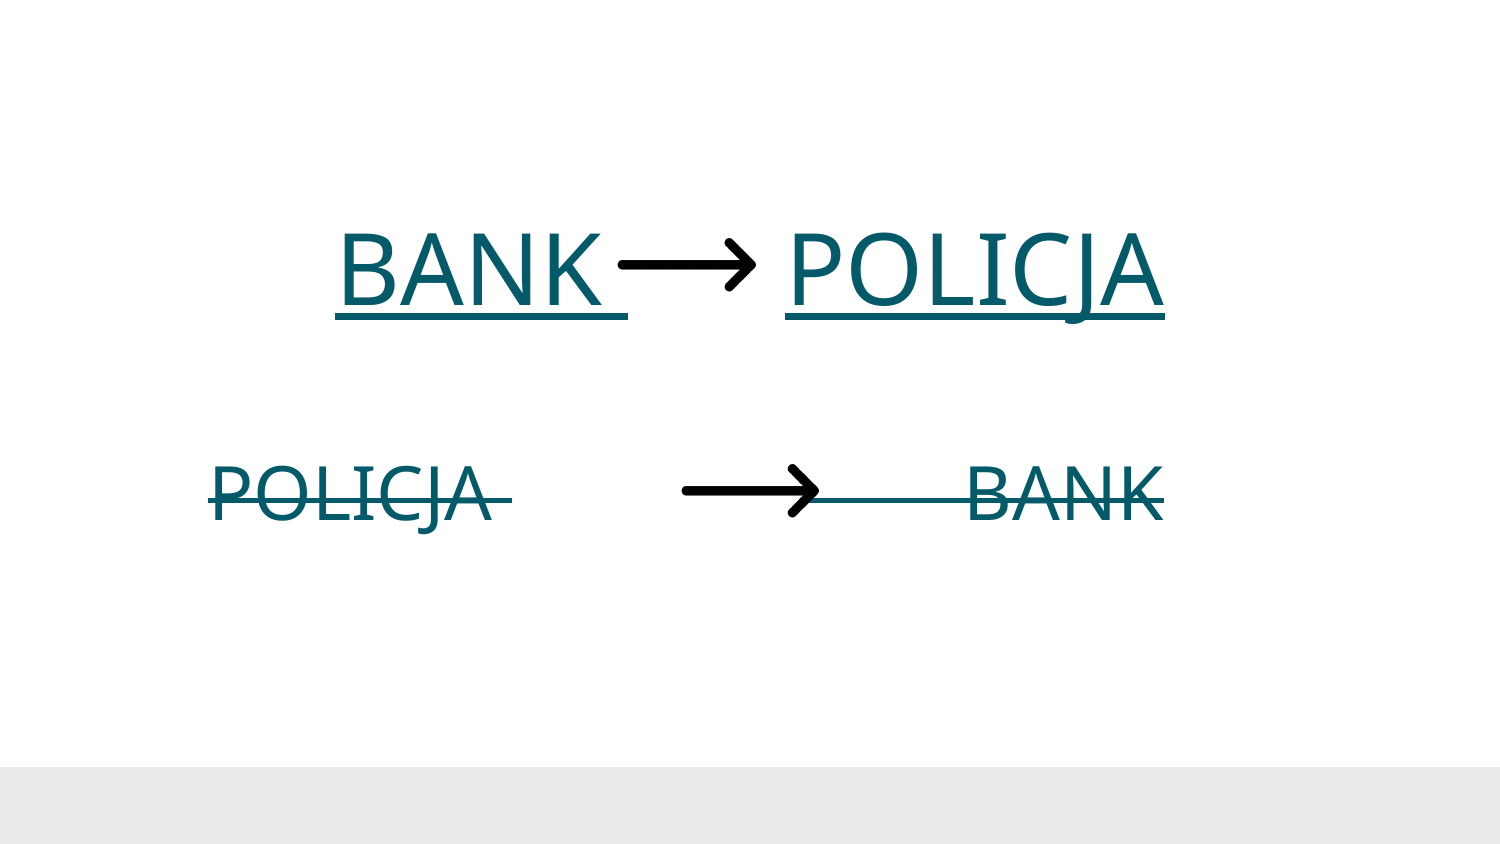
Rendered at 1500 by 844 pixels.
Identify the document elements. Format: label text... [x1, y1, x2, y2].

title BANK POLICJA [765, 195, 1382, 334]
text_box POLICJA BANK [54, 421, 669, 560]
title BANK POLICJA [118, 195, 605, 334]
picture [674, 415, 826, 567]
text_box POLICJA BANK [829, 421, 1319, 560]
picture [610, 189, 762, 341]
